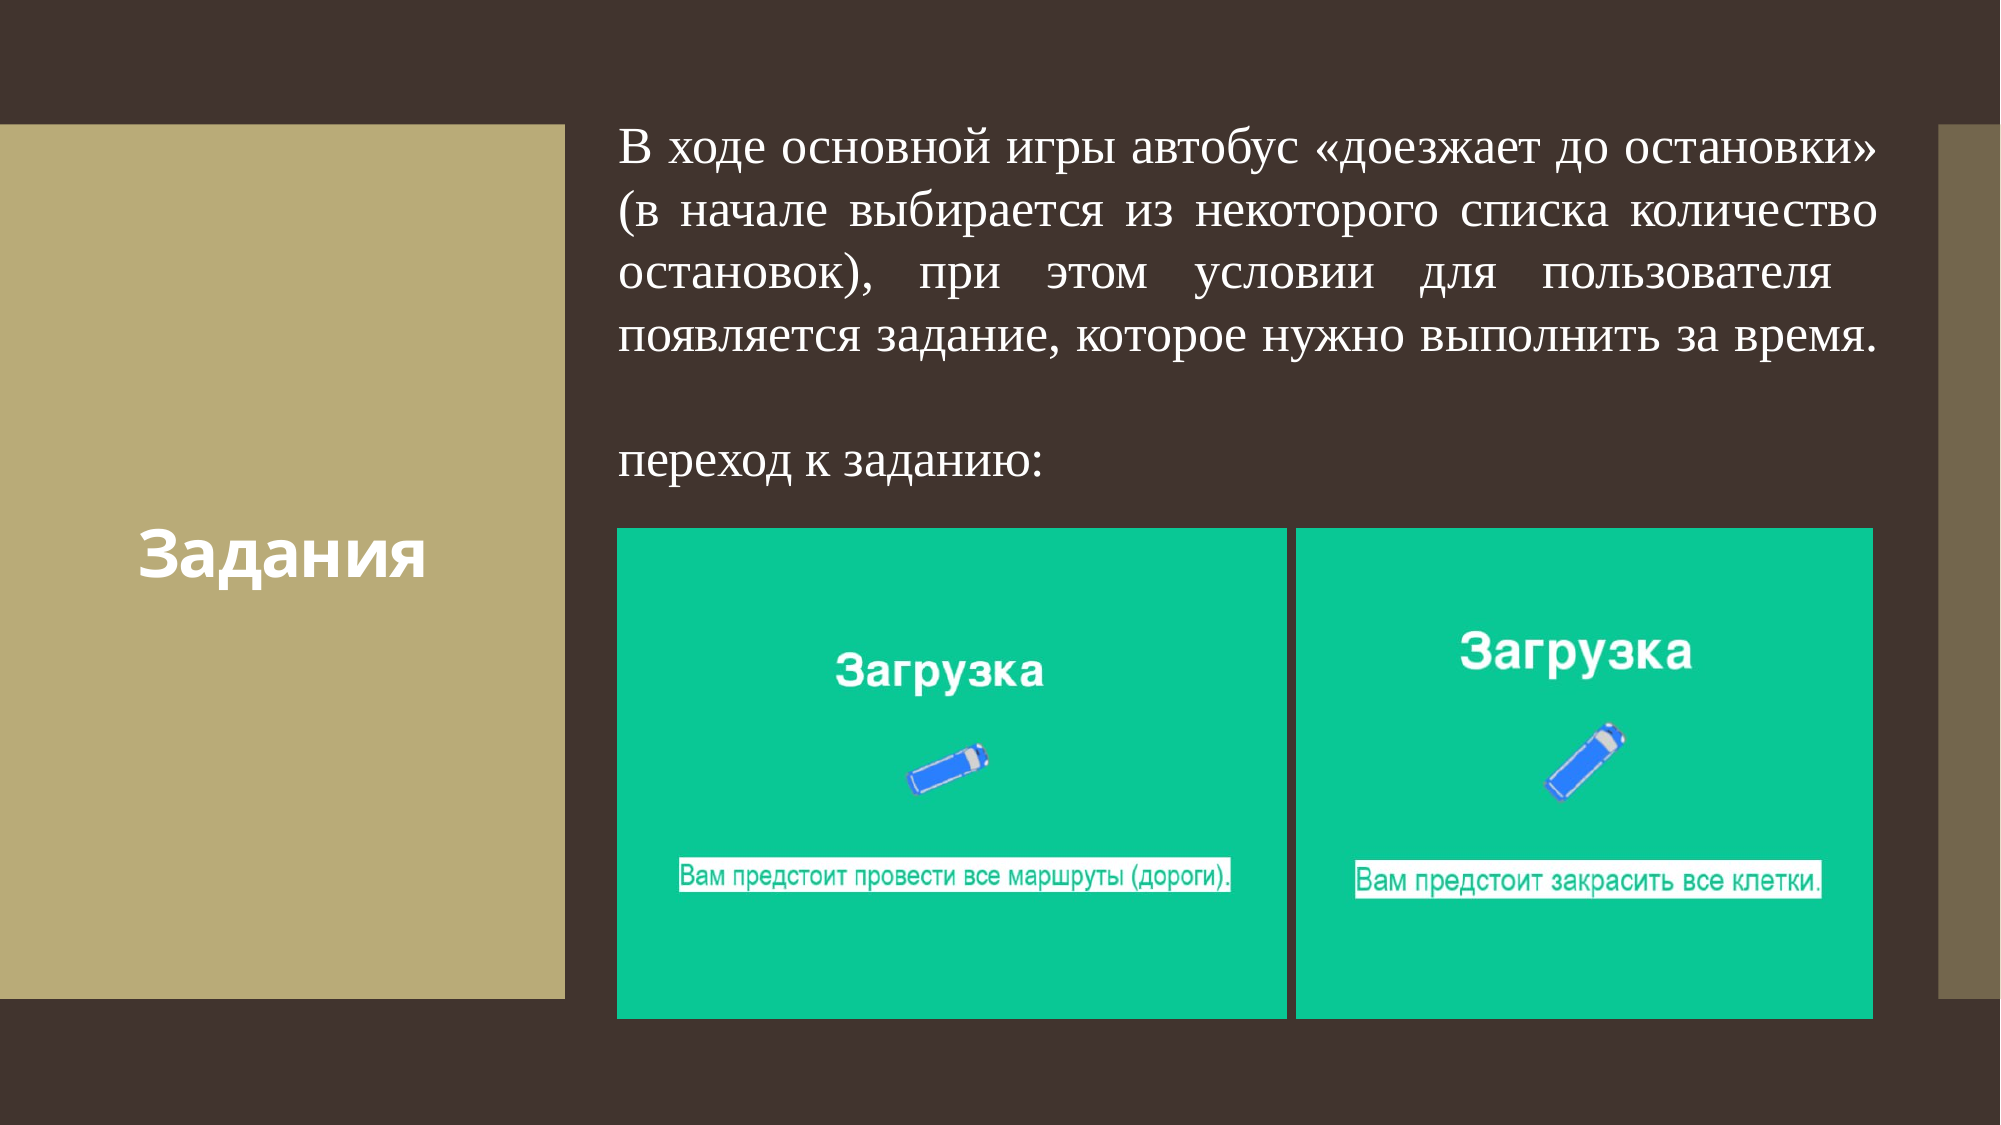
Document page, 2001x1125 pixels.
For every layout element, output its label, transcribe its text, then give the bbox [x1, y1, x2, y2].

picture [616, 528, 1291, 1020]
picture [1292, 528, 1874, 1020]
text_box В ходе основной игры автобус «доезжает до остановки» (в начале выбирается из некоторого списка количество остановок), при этом условии для пользователя появляется задание, которое нужно выполнить за время. переход к заданию: [603, 0, 1895, 614]
text_box Задания [122, 178, 473, 934]
